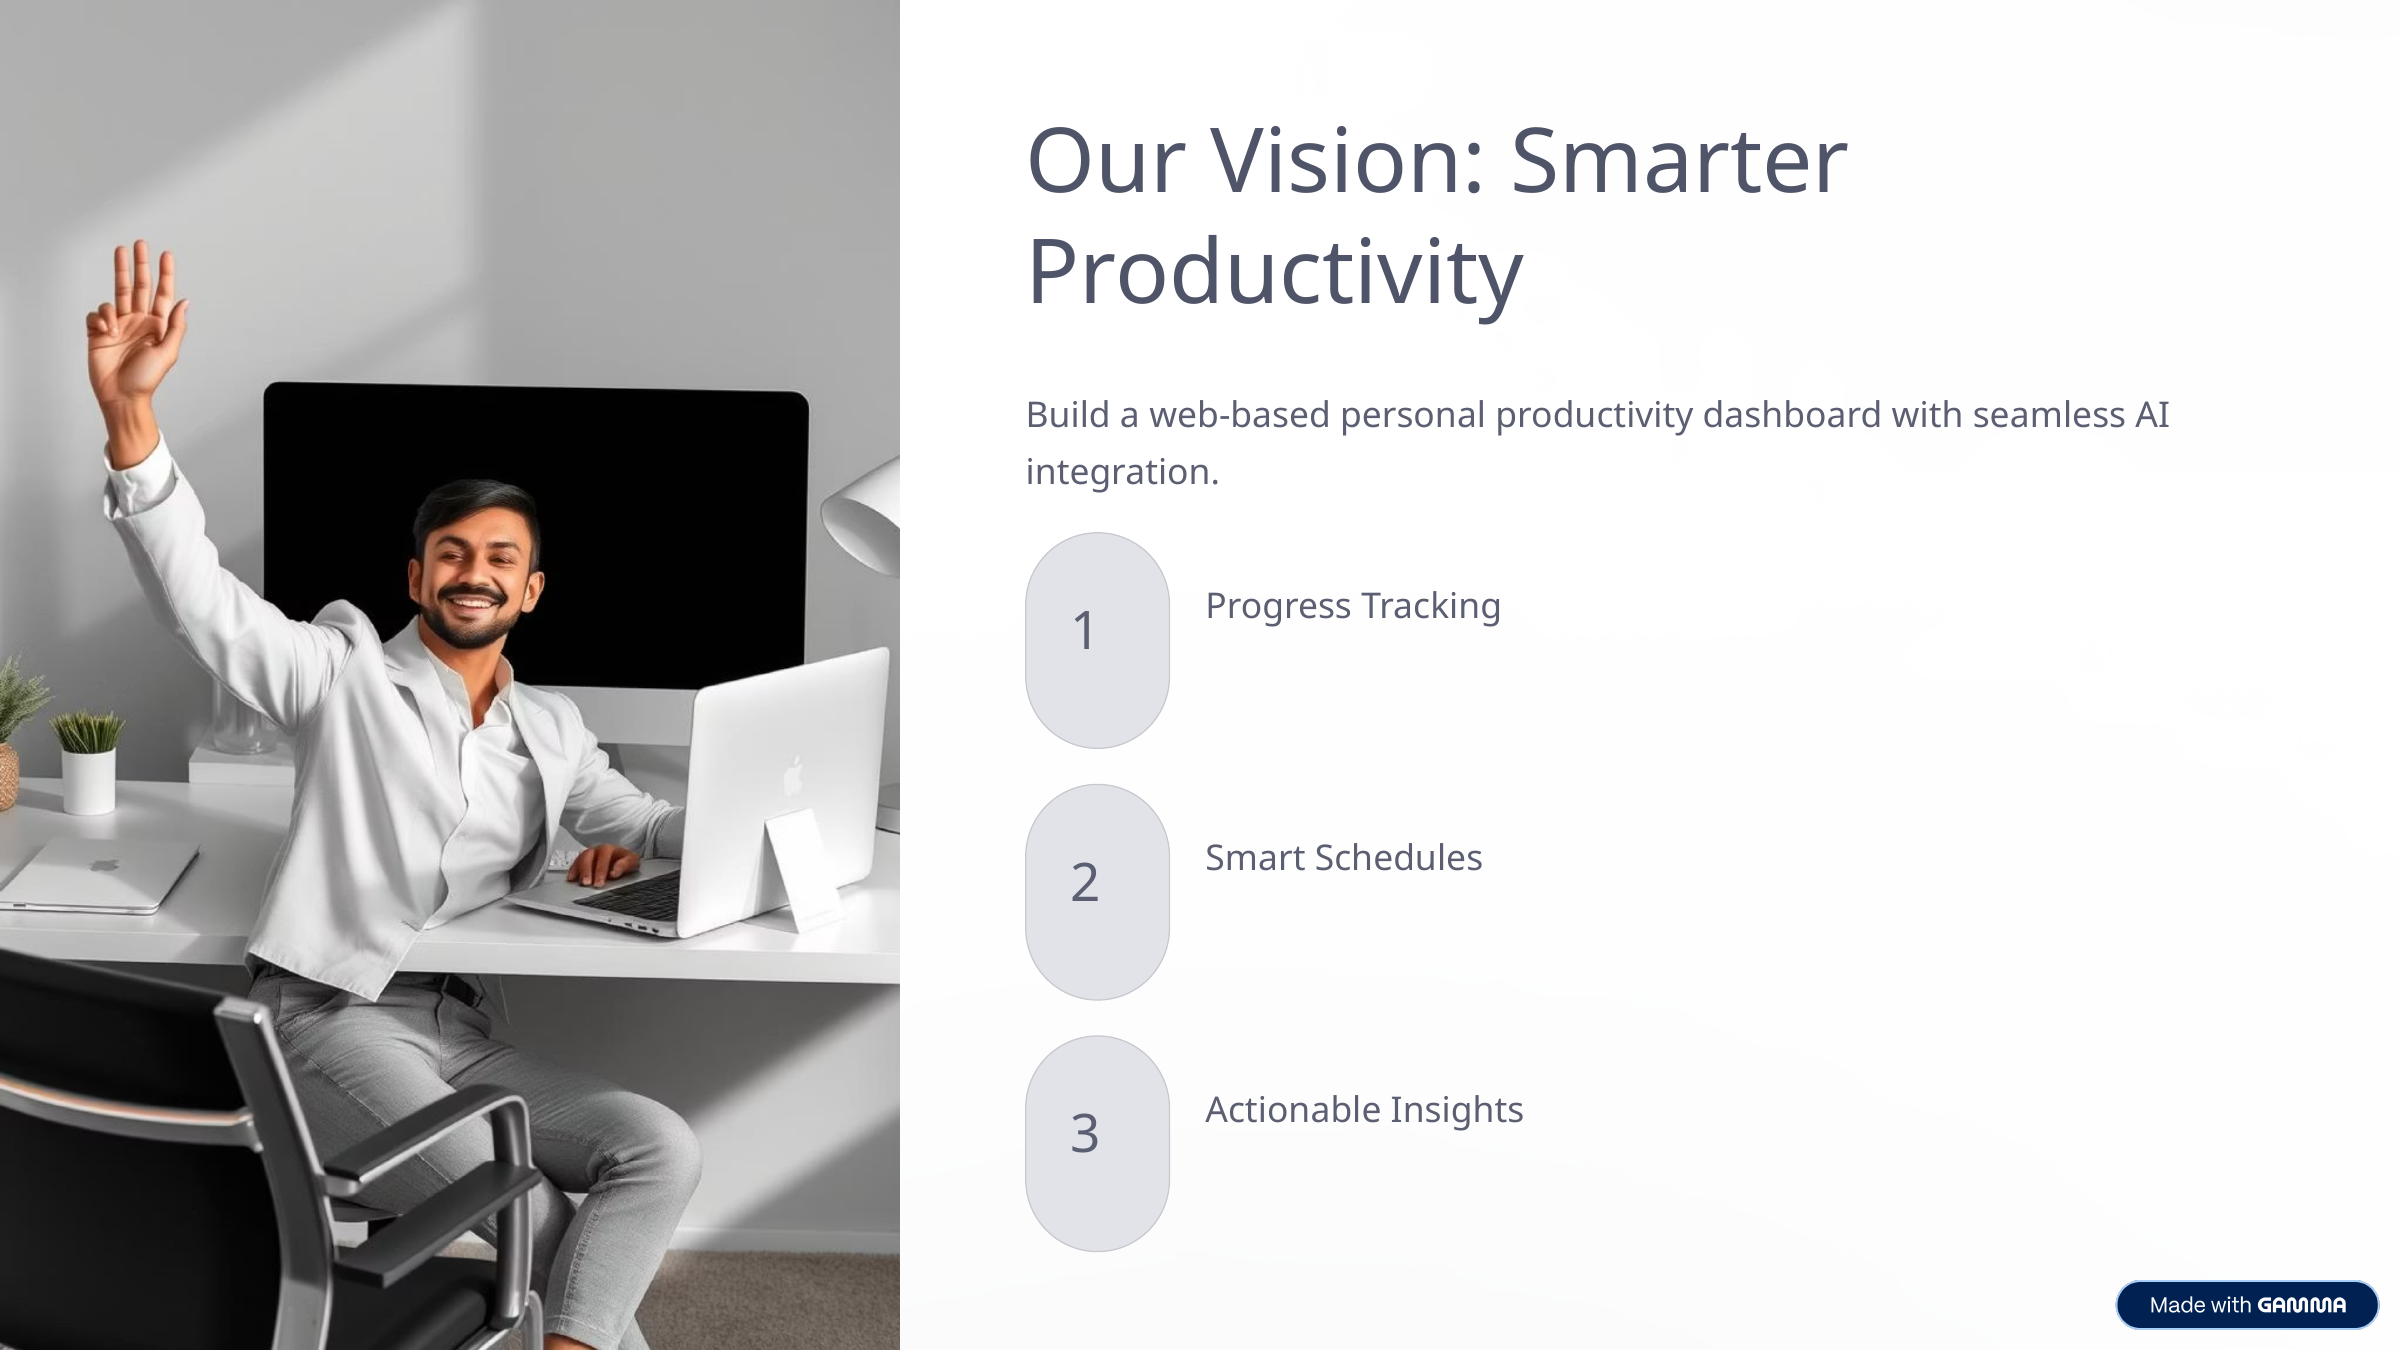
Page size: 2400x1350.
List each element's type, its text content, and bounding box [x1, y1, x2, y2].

picture [2106, 1271, 2389, 1339]
text_box Smart Schedules [1205, 820, 2275, 878]
text_box Progress Tracking [1205, 568, 2275, 627]
text_box 2 [1070, 858, 1125, 926]
text_box [1025, 784, 1170, 1001]
picture [0, 0, 900, 1350]
text_box Our Vision: Smarter Productivity [1025, 98, 2275, 324]
text_box 1 [1070, 606, 1125, 675]
text_box [1025, 532, 1170, 749]
text_box Actionable Insights [1205, 1071, 2275, 1130]
text_box Build a web-based personal productivity dashboard with seamless AI integration. [1025, 377, 2275, 493]
text_box 3 [1070, 1110, 1125, 1178]
text_box [1025, 1035, 1170, 1252]
